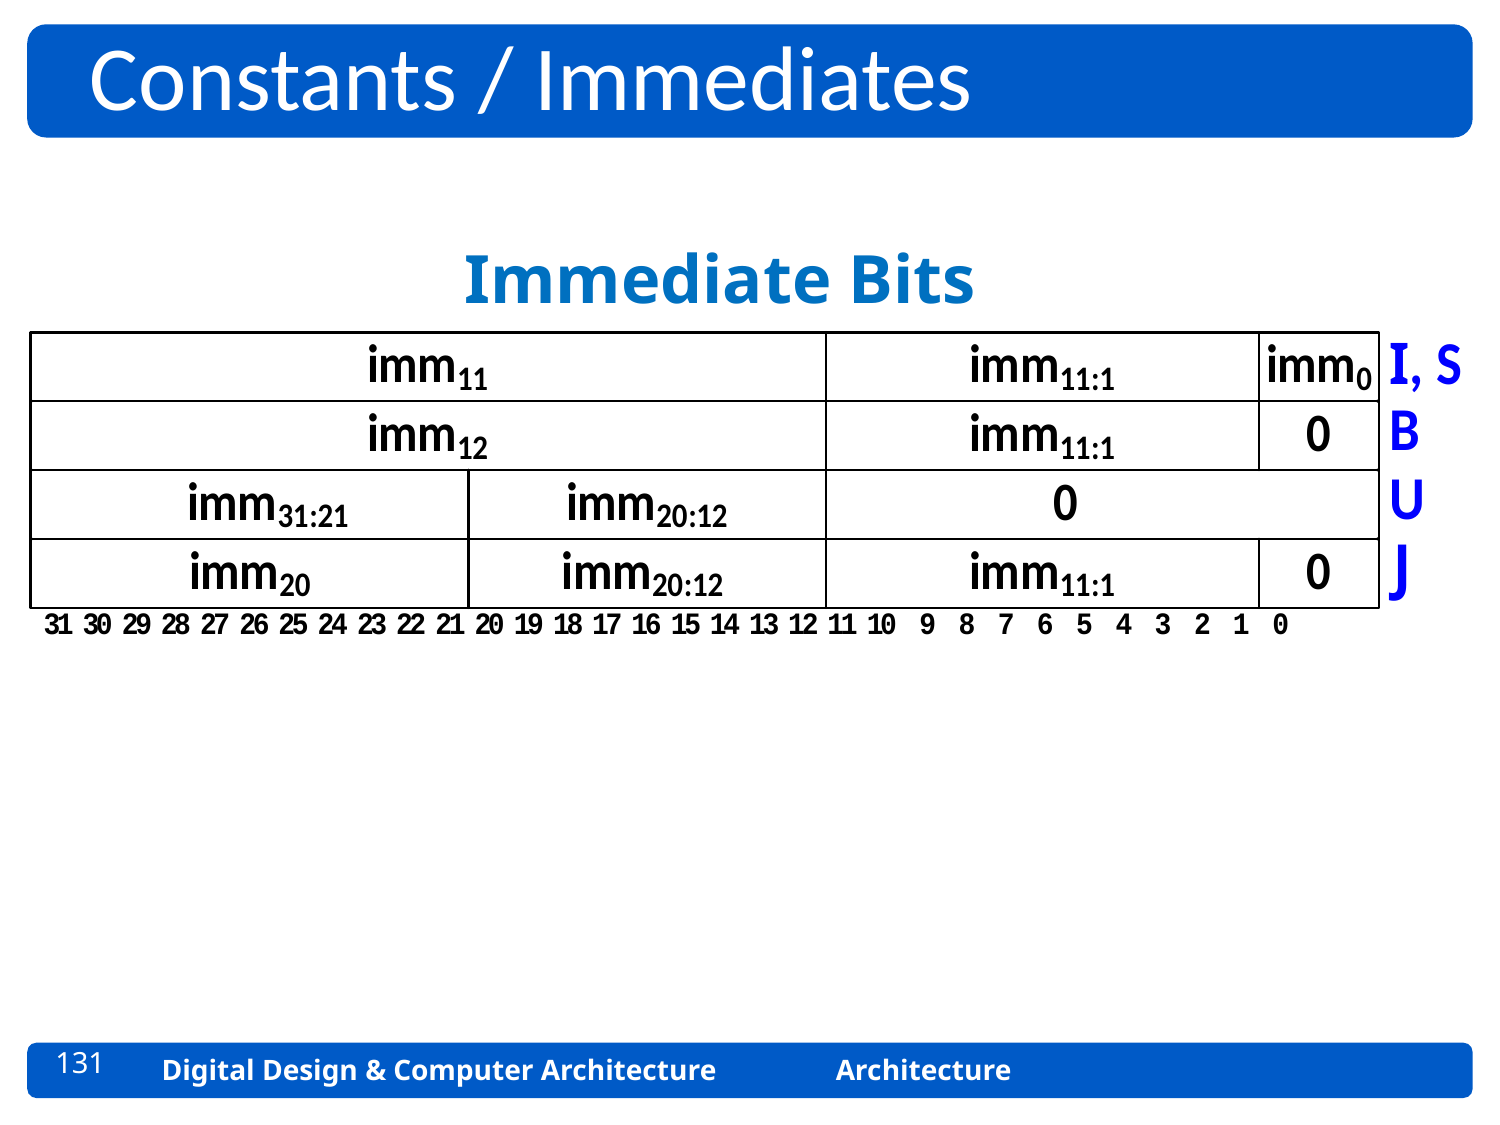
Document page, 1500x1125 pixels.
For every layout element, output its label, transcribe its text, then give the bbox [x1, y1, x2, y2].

text_box Constants / Immediates [74, 11, 1438, 136]
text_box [24, 324, 1500, 647]
slide_number 131 [40, 1037, 164, 1096]
text_box Immediate Bits [38, 229, 1402, 323]
